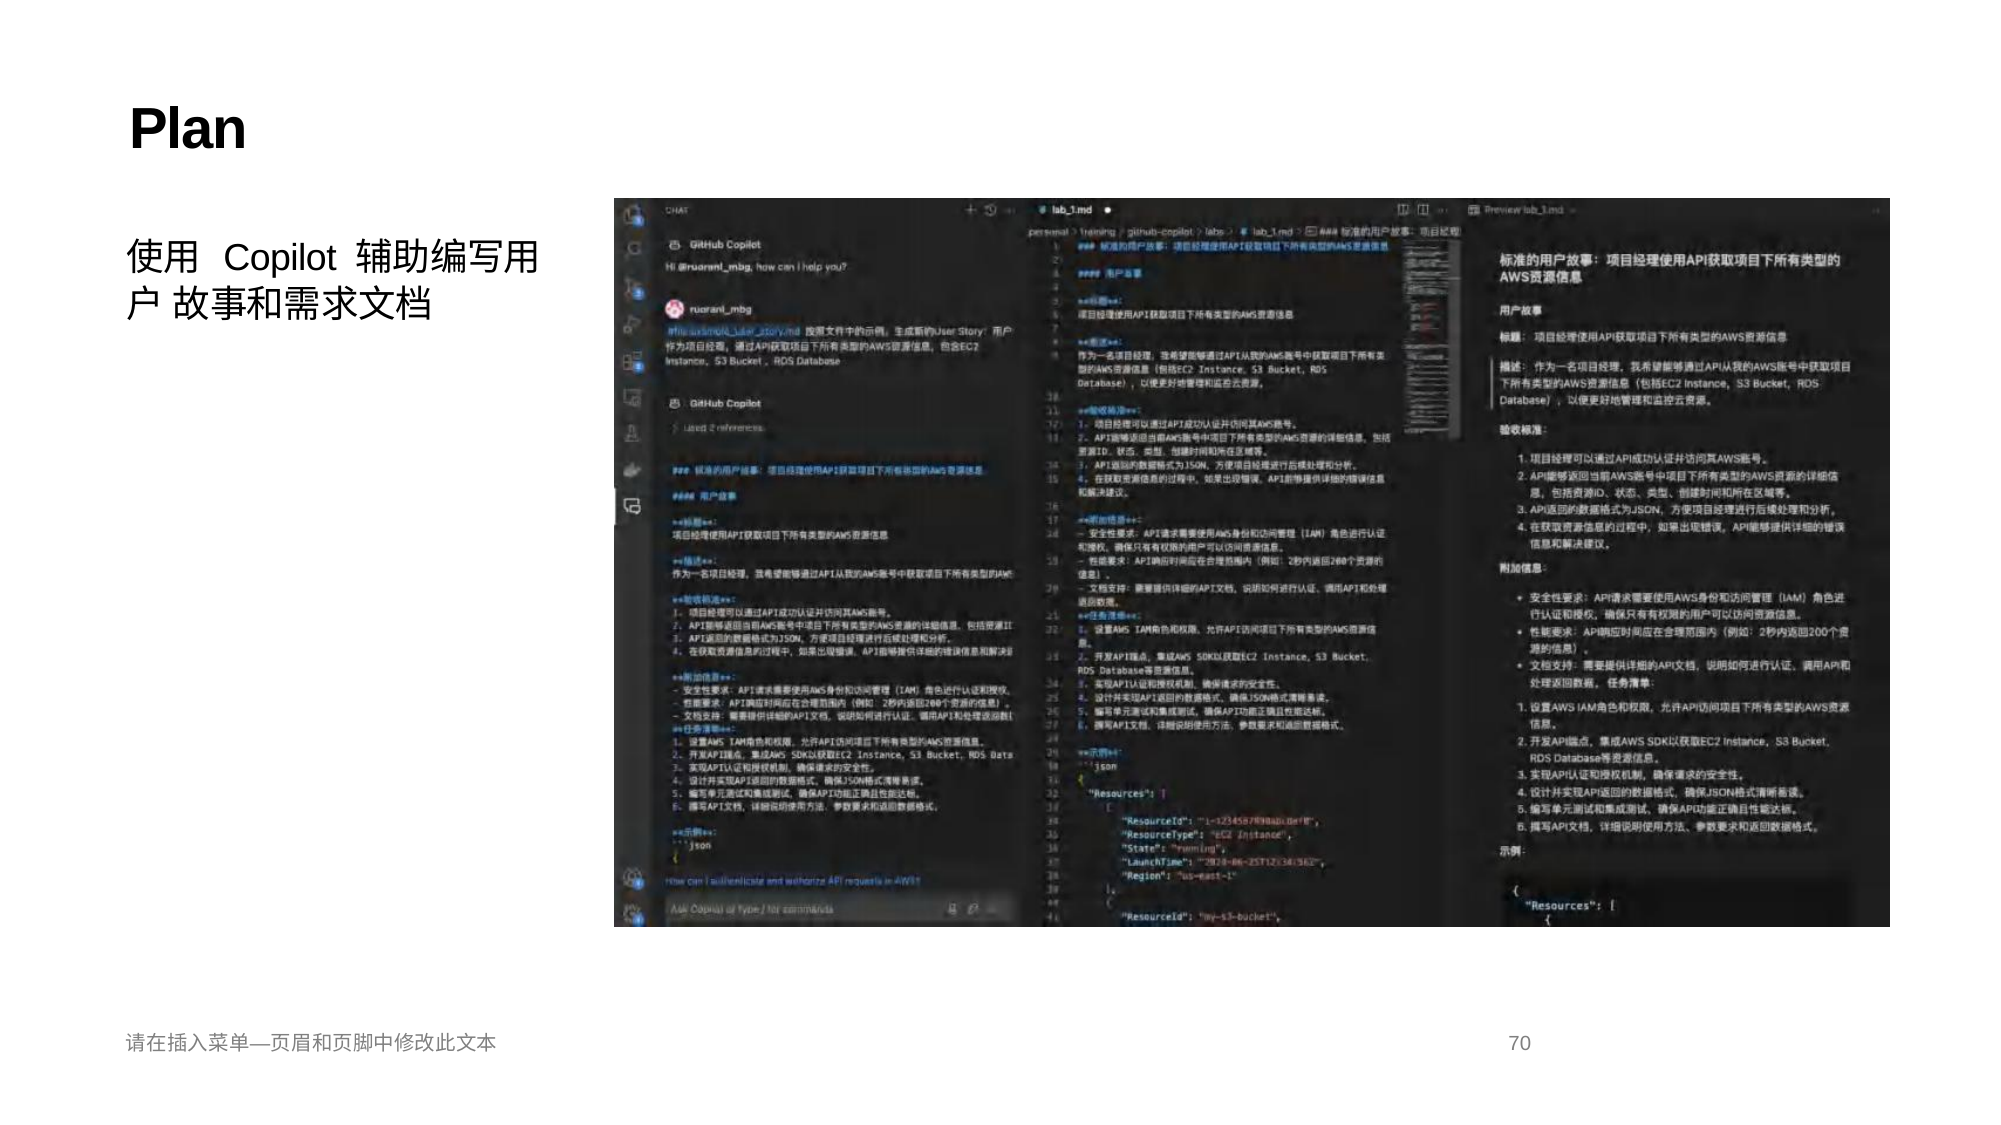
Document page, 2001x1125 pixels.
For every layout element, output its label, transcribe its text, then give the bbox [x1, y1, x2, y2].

text_box Plan 使用 Copilot 辅助编写用户 故事和需求文档 [124, 101, 564, 326]
text_box 请在插入菜单—页眉和页脚中修改此文本 70 [124, 1025, 1877, 1055]
picture [614, 198, 1890, 927]
